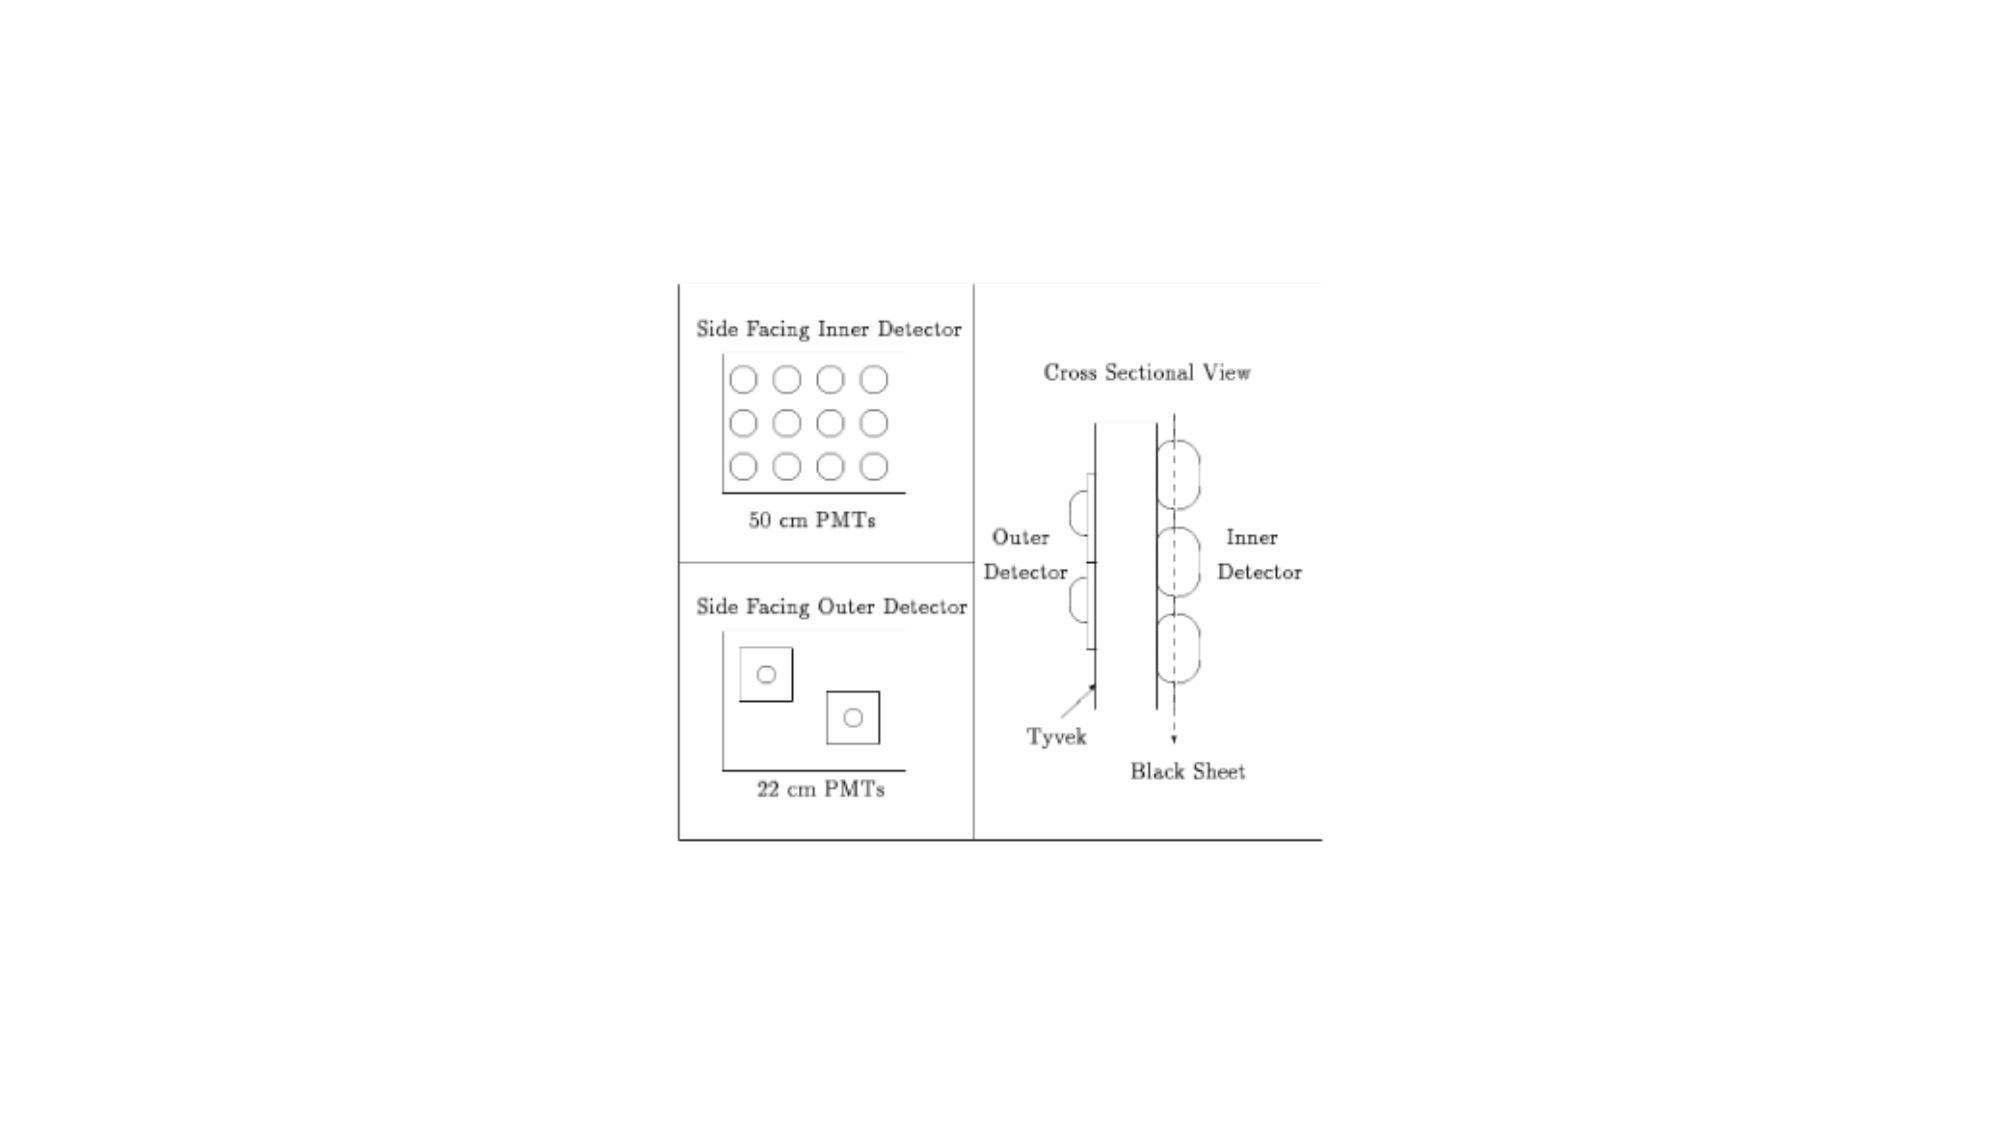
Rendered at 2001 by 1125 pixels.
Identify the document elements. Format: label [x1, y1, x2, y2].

picture [658, 267, 1342, 858]
